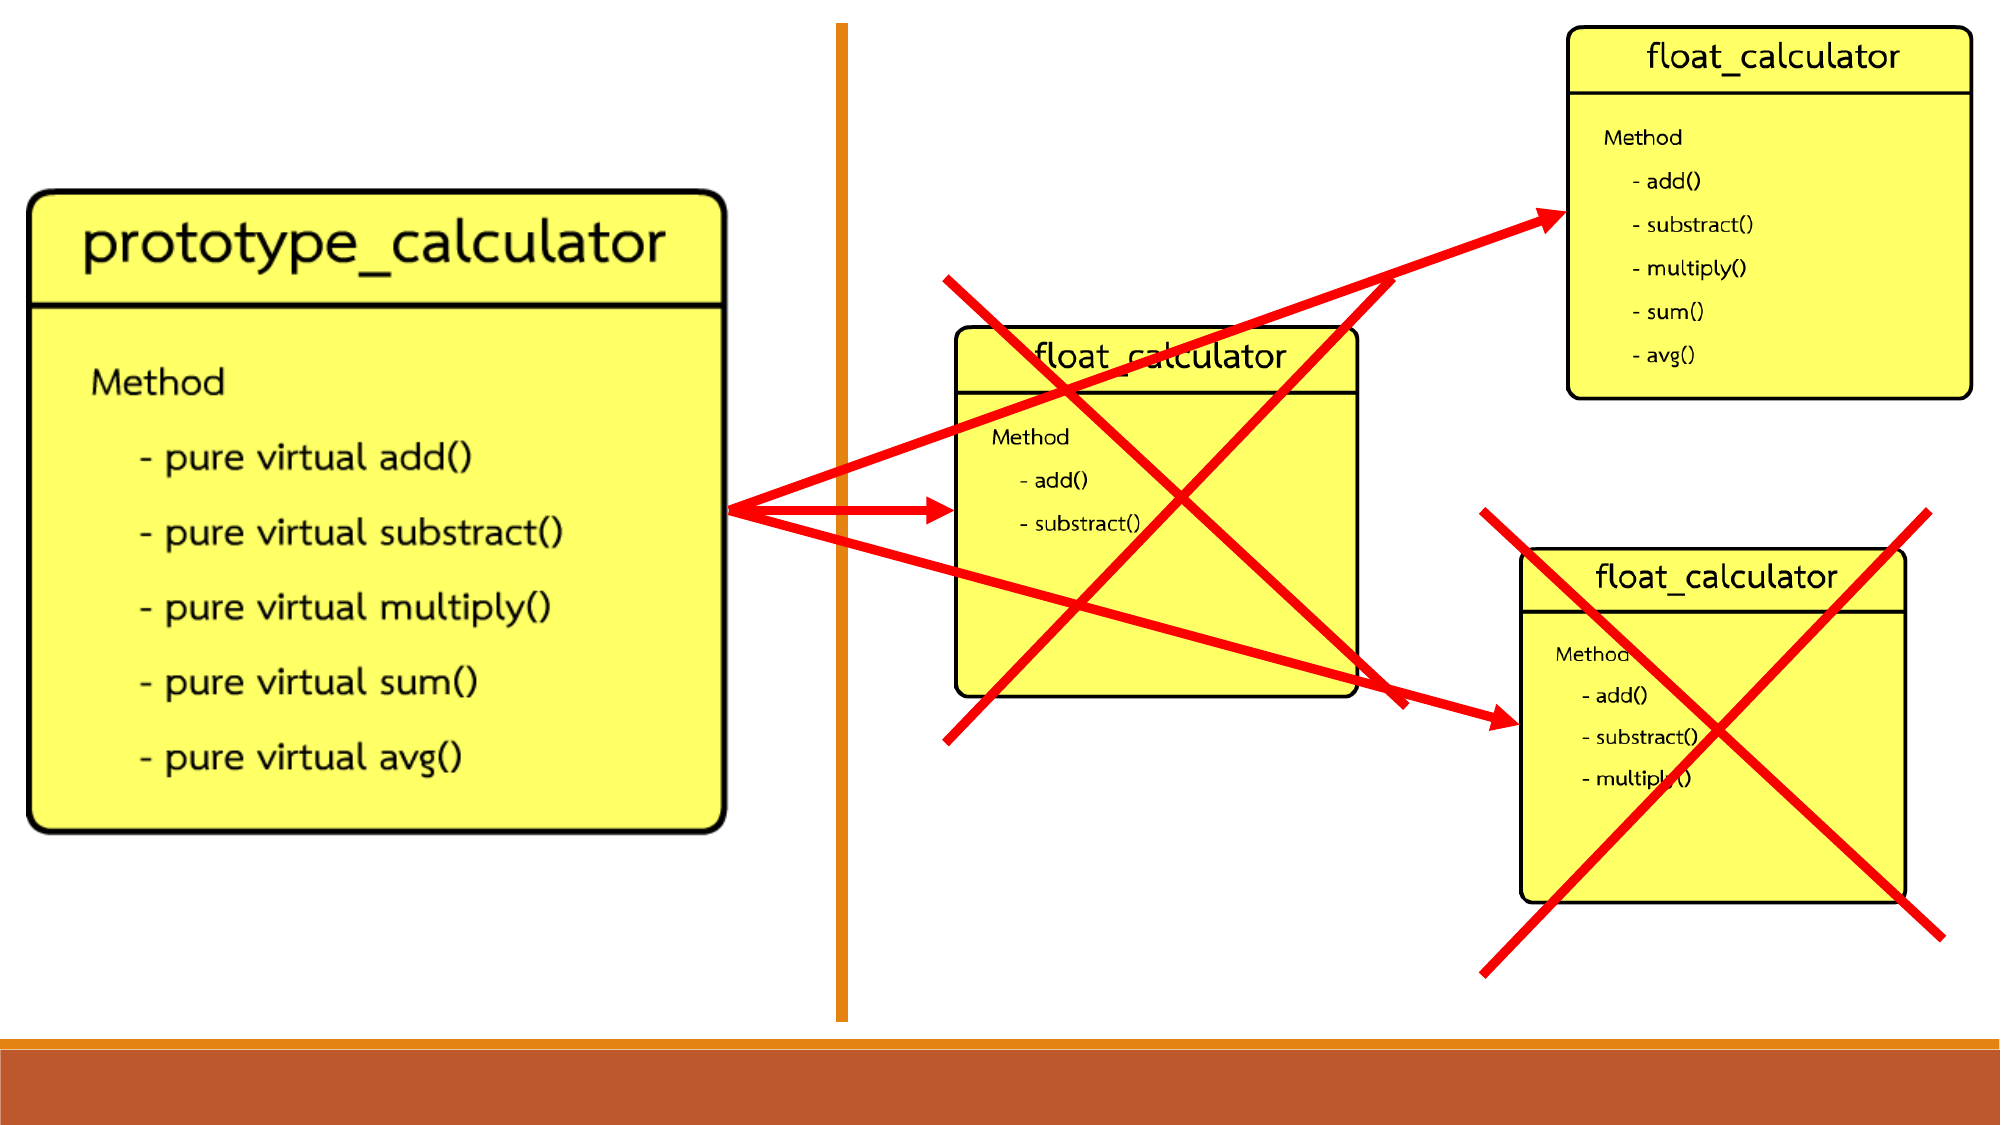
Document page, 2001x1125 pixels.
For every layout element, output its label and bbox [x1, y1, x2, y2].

text_box [1400, 509, 1479, 726]
list [25, 184, 730, 837]
picture [1566, 22, 1975, 401]
text_box [728, 509, 942, 726]
text_box [1398, 277, 1407, 707]
text_box [728, 211, 1568, 508]
text_box [1481, 509, 1930, 977]
text_box [944, 277, 1394, 744]
text_box [1937, 509, 1944, 940]
